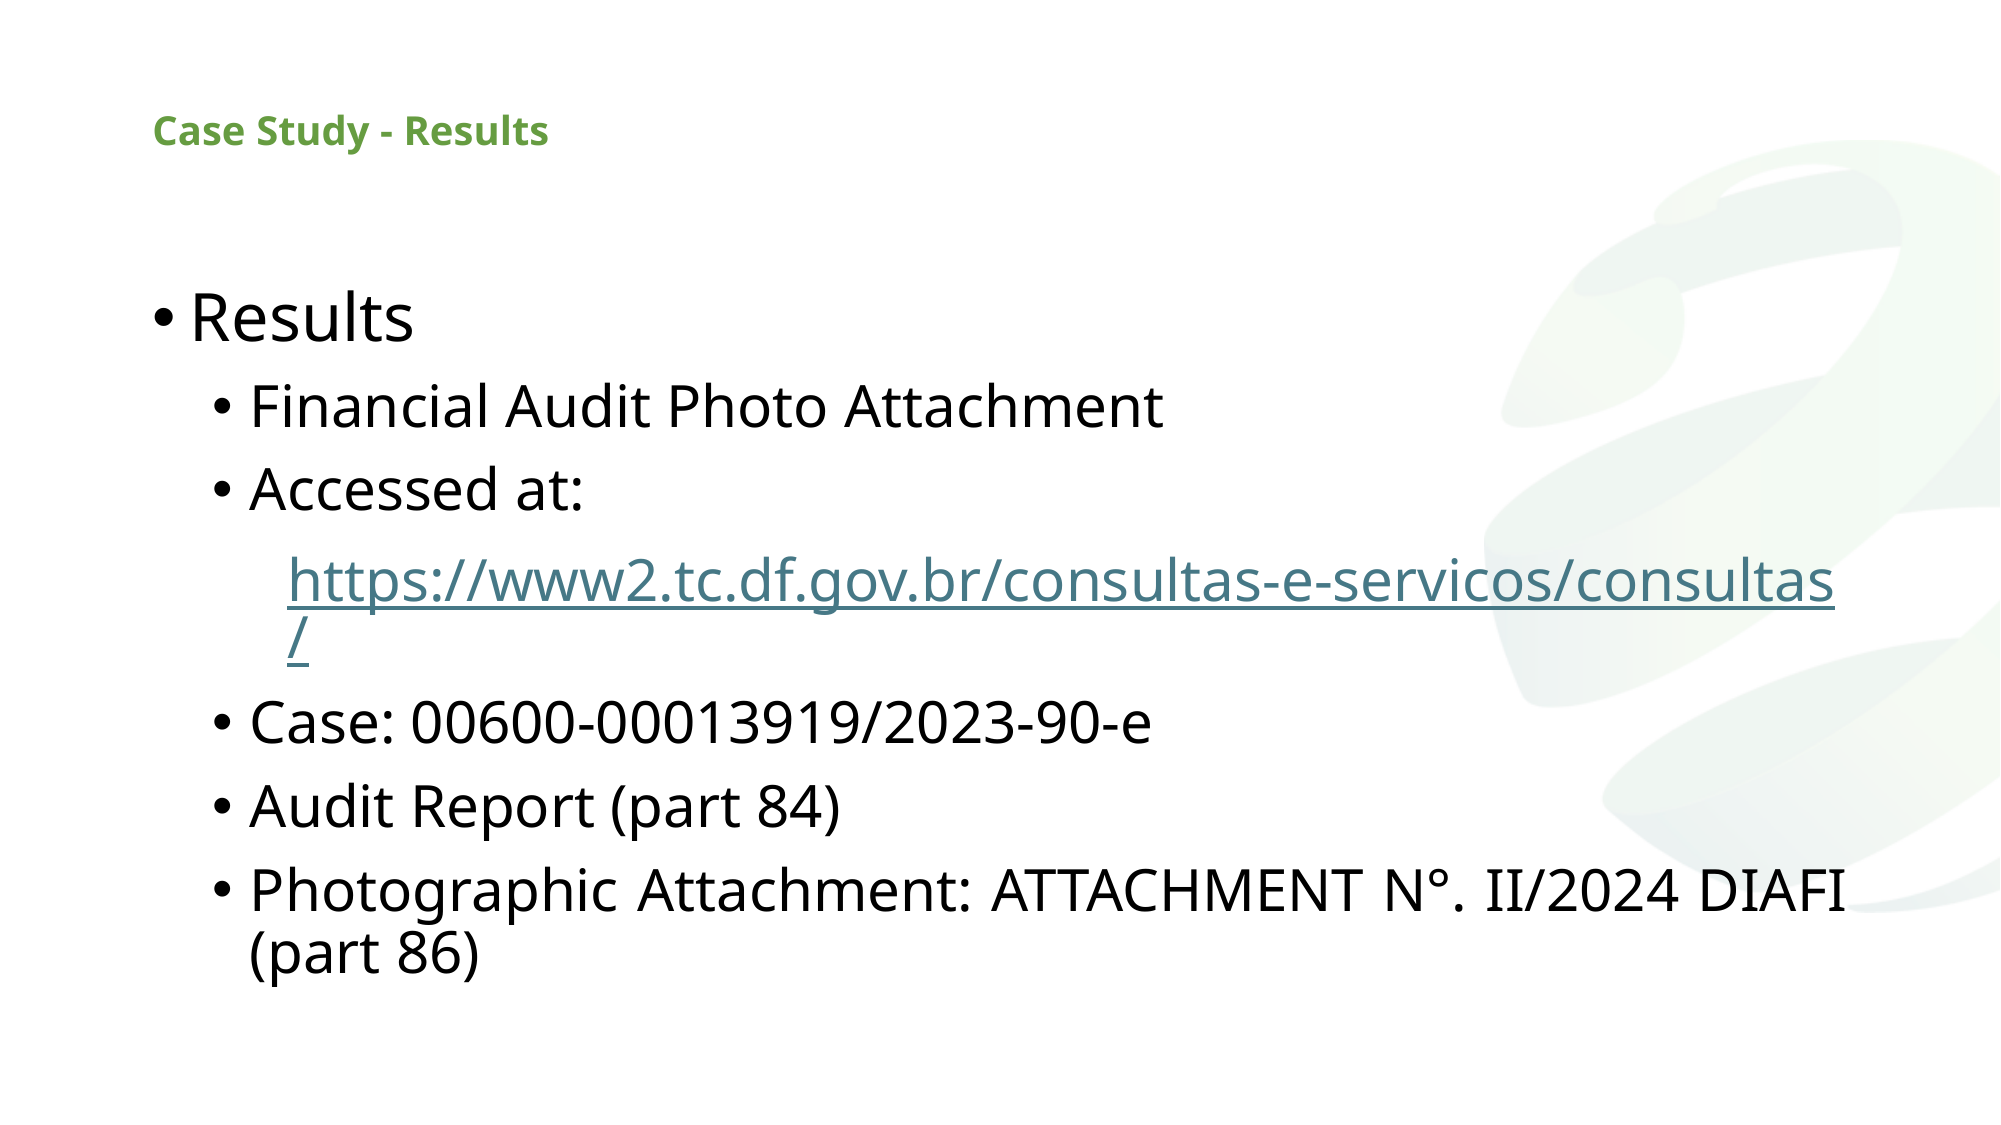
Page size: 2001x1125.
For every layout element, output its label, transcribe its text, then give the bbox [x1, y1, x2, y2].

picture [1484, 140, 2000, 913]
list Results Financial Audit Photo Attachment Accessed at: https://www2.tc.df.gov.br/consultas-e-servicos/consultas/ Case: 00600-00013919/2023-90-e Audit Report (part 84) Photographic Attachment: ATTACHMENT N°. II/2024 DIAFI (part 86) [137, 276, 1863, 1014]
title Case Study - Results [137, 59, 1863, 211]
